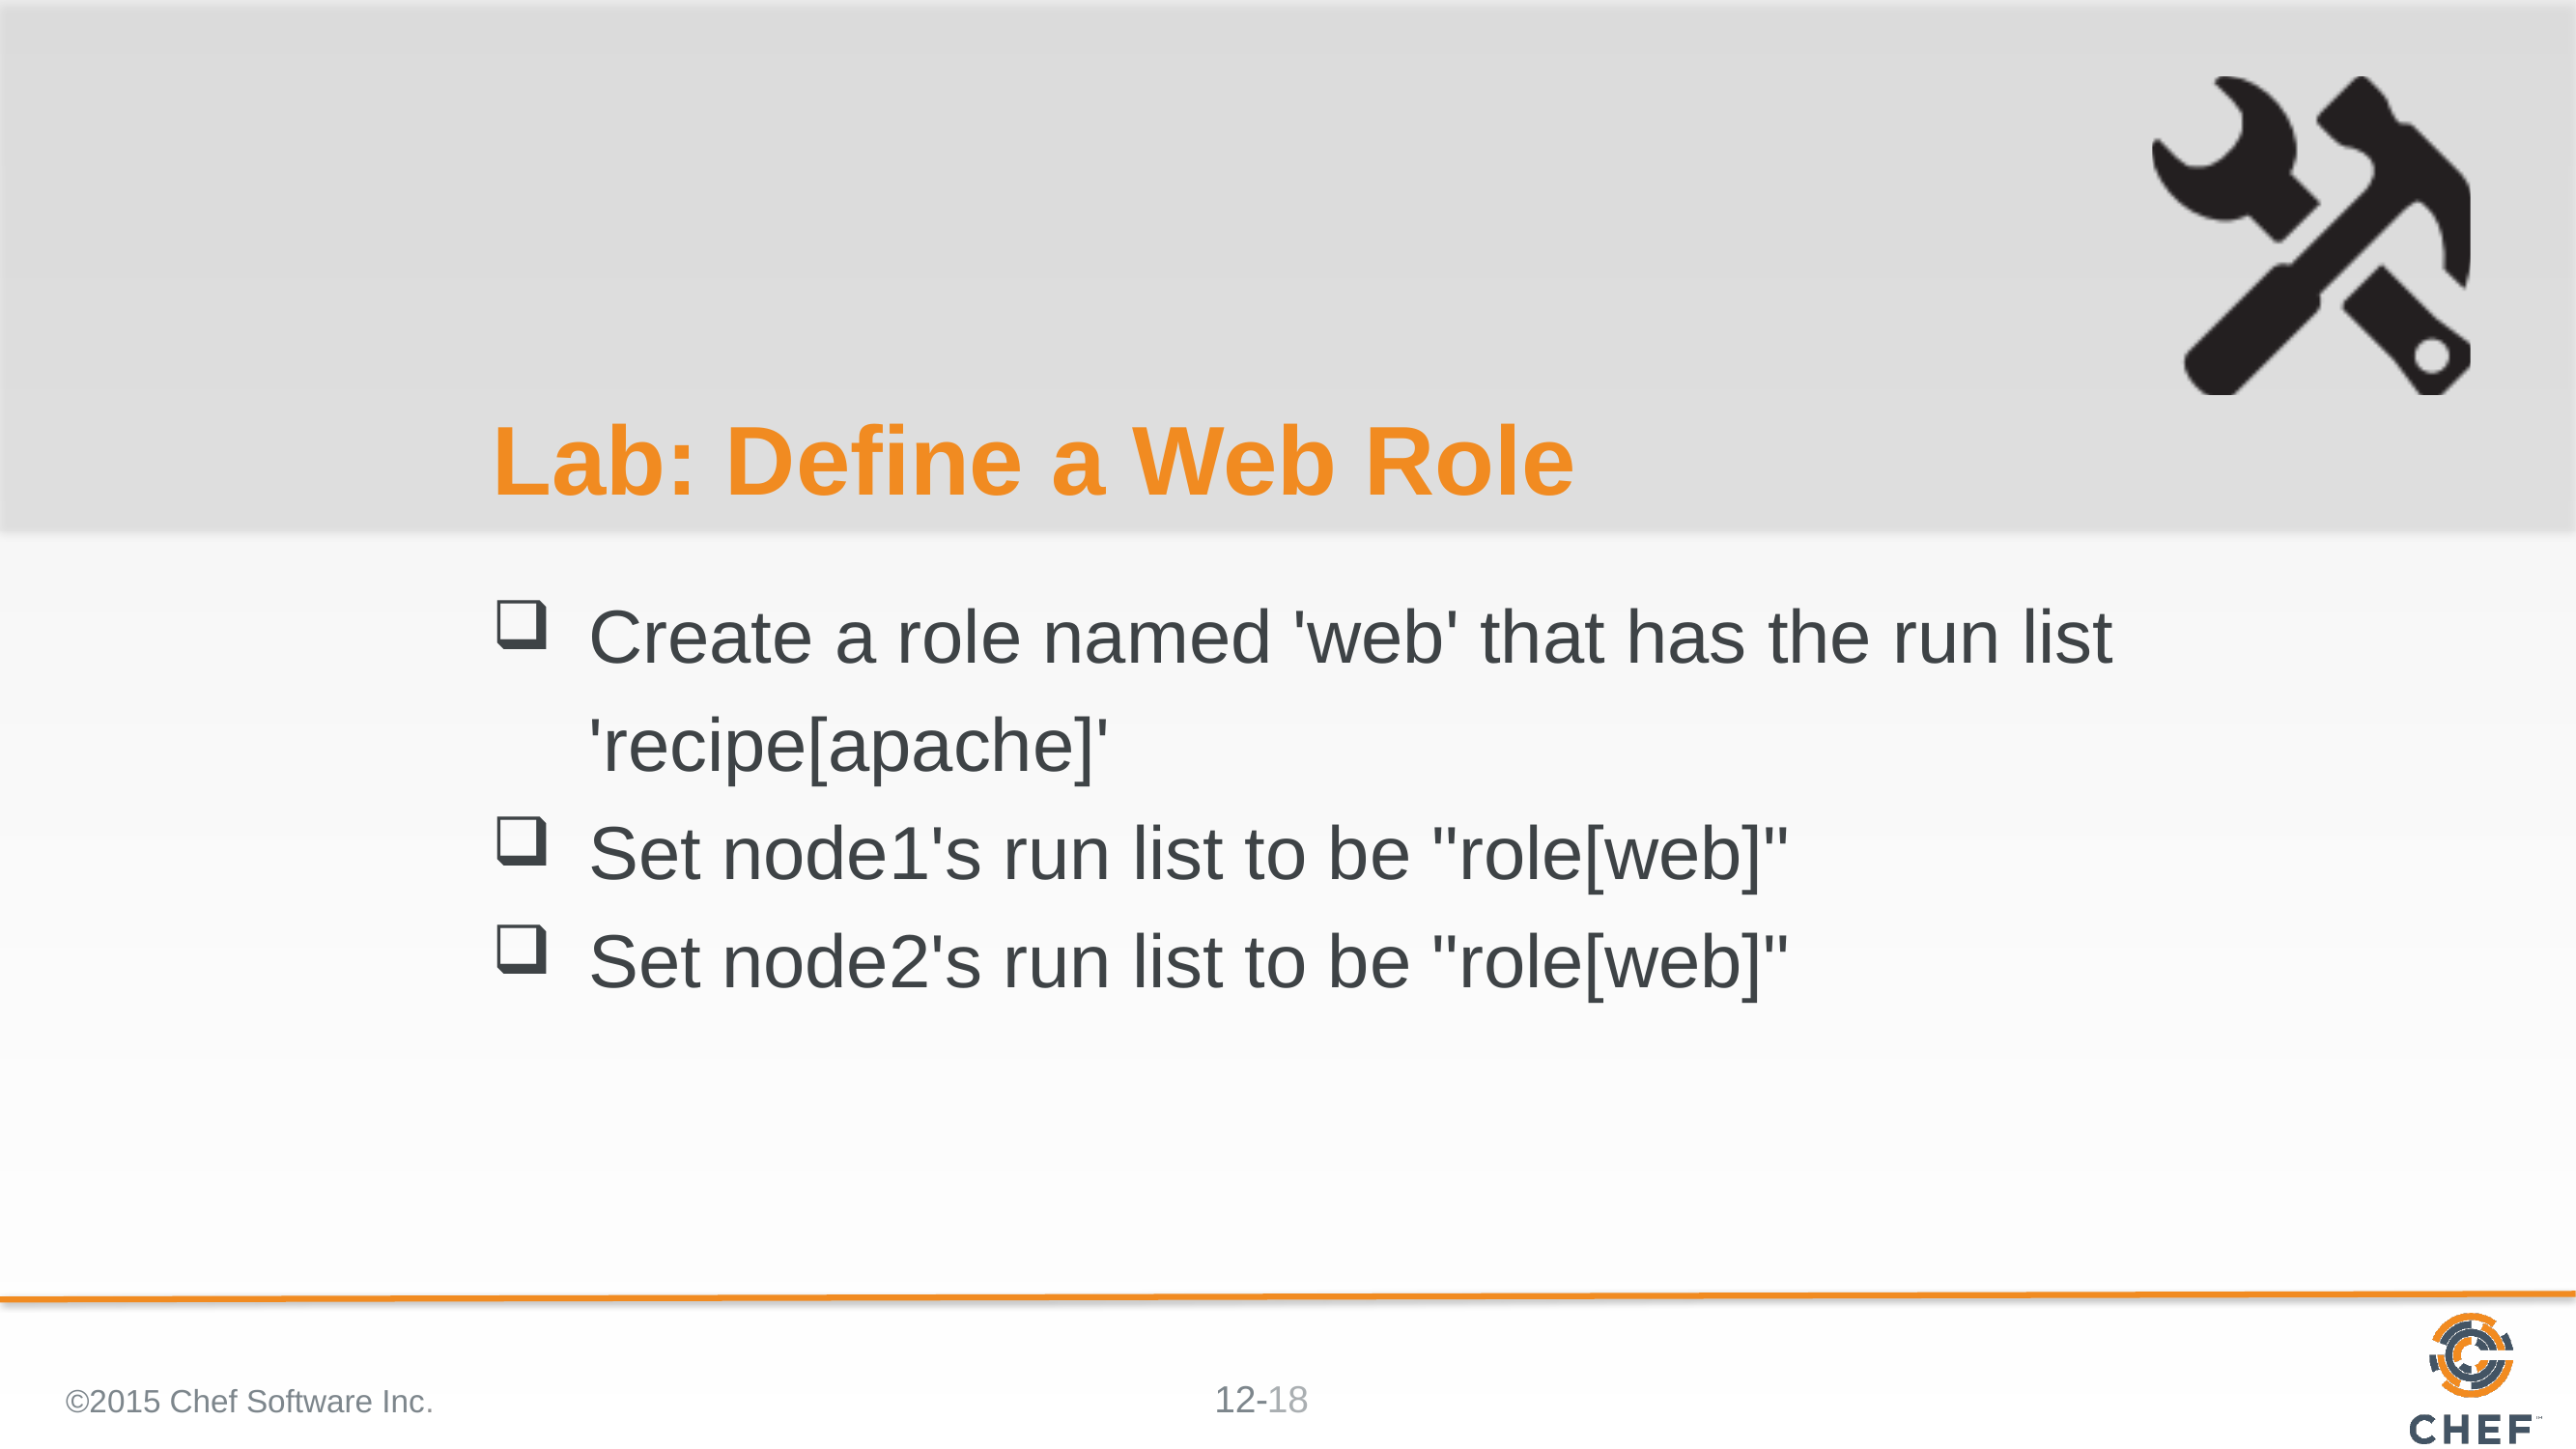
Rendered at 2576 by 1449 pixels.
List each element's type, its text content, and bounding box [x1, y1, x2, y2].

slide_number 18 [998, 1359, 1578, 1437]
picture [2399, 1297, 2550, 1449]
subtitle Create a role named 'web' that has the run list 'recipe[apache]' Set node1's run list to be "role[web]" Set node2's run list to be "role[web]" [477, 555, 2217, 1087]
title Lab: Define a Web Role [477, 395, 2217, 531]
footer ©2015 Chef Software Inc. [51, 1359, 952, 1440]
